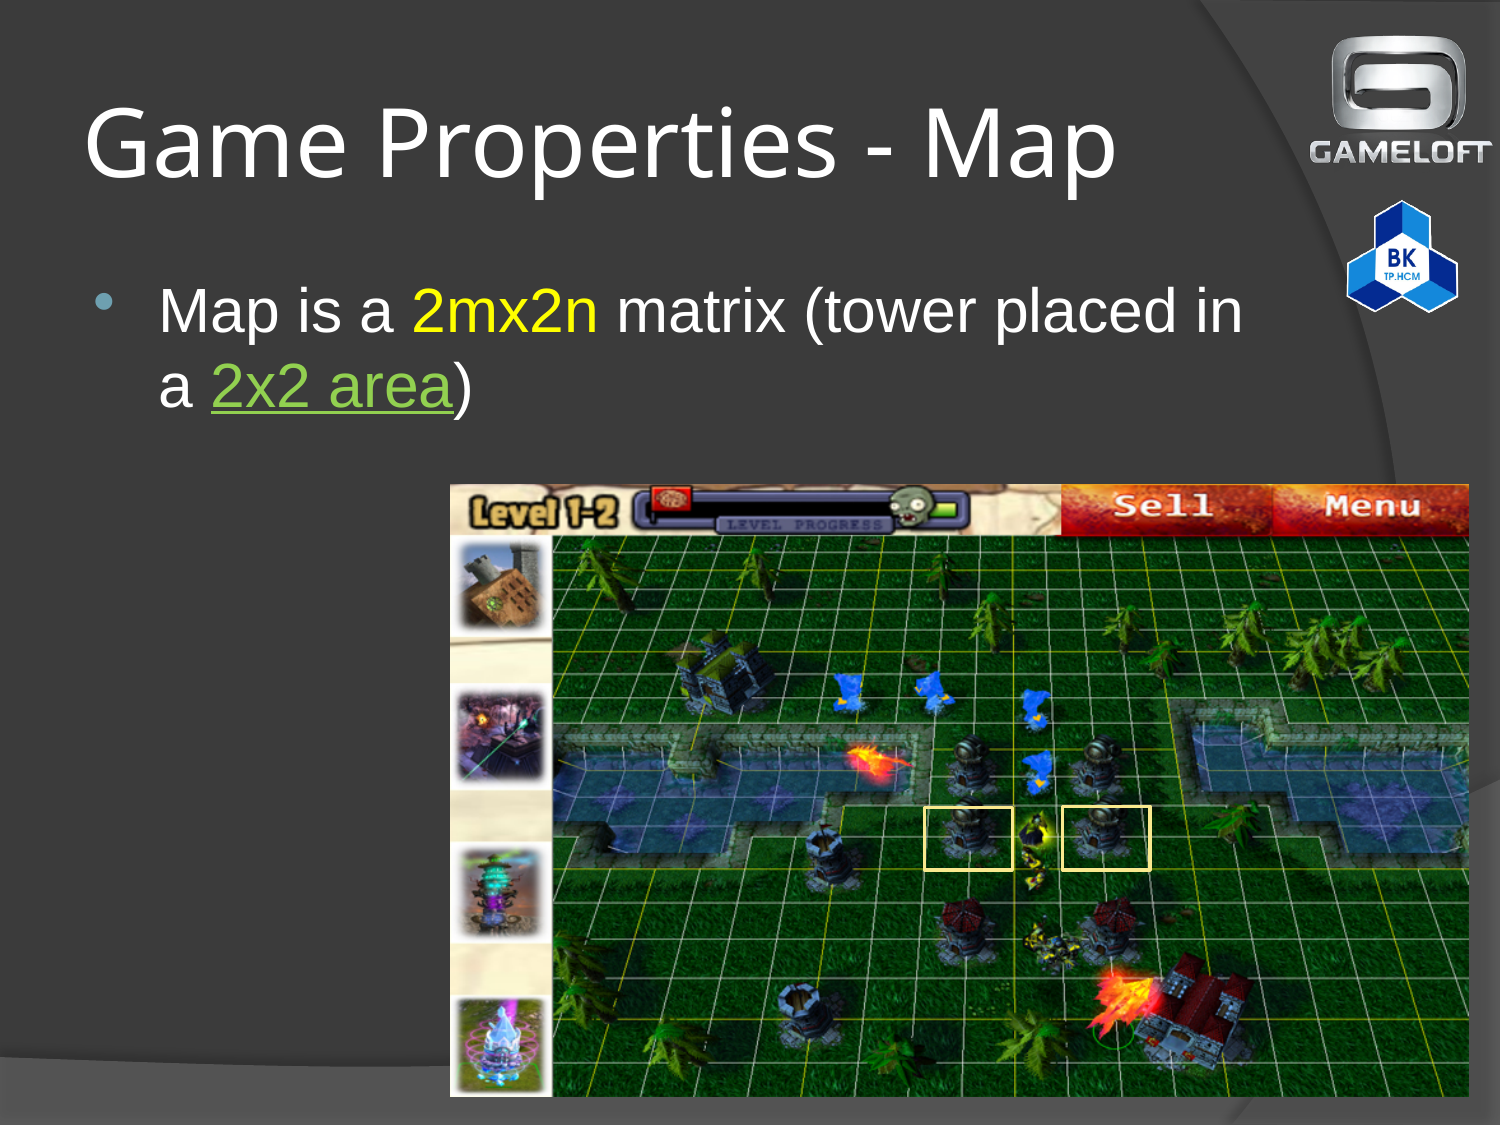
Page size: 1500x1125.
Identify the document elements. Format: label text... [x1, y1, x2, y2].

picture [449, 484, 1469, 1097]
picture [1345, 199, 1459, 313]
list Map is a 2mx2n matrix (tower placed in a 2x2 area) [75, 262, 1300, 1005]
title Game Properties - Map [75, 45, 1300, 233]
picture [1303, 24, 1500, 176]
